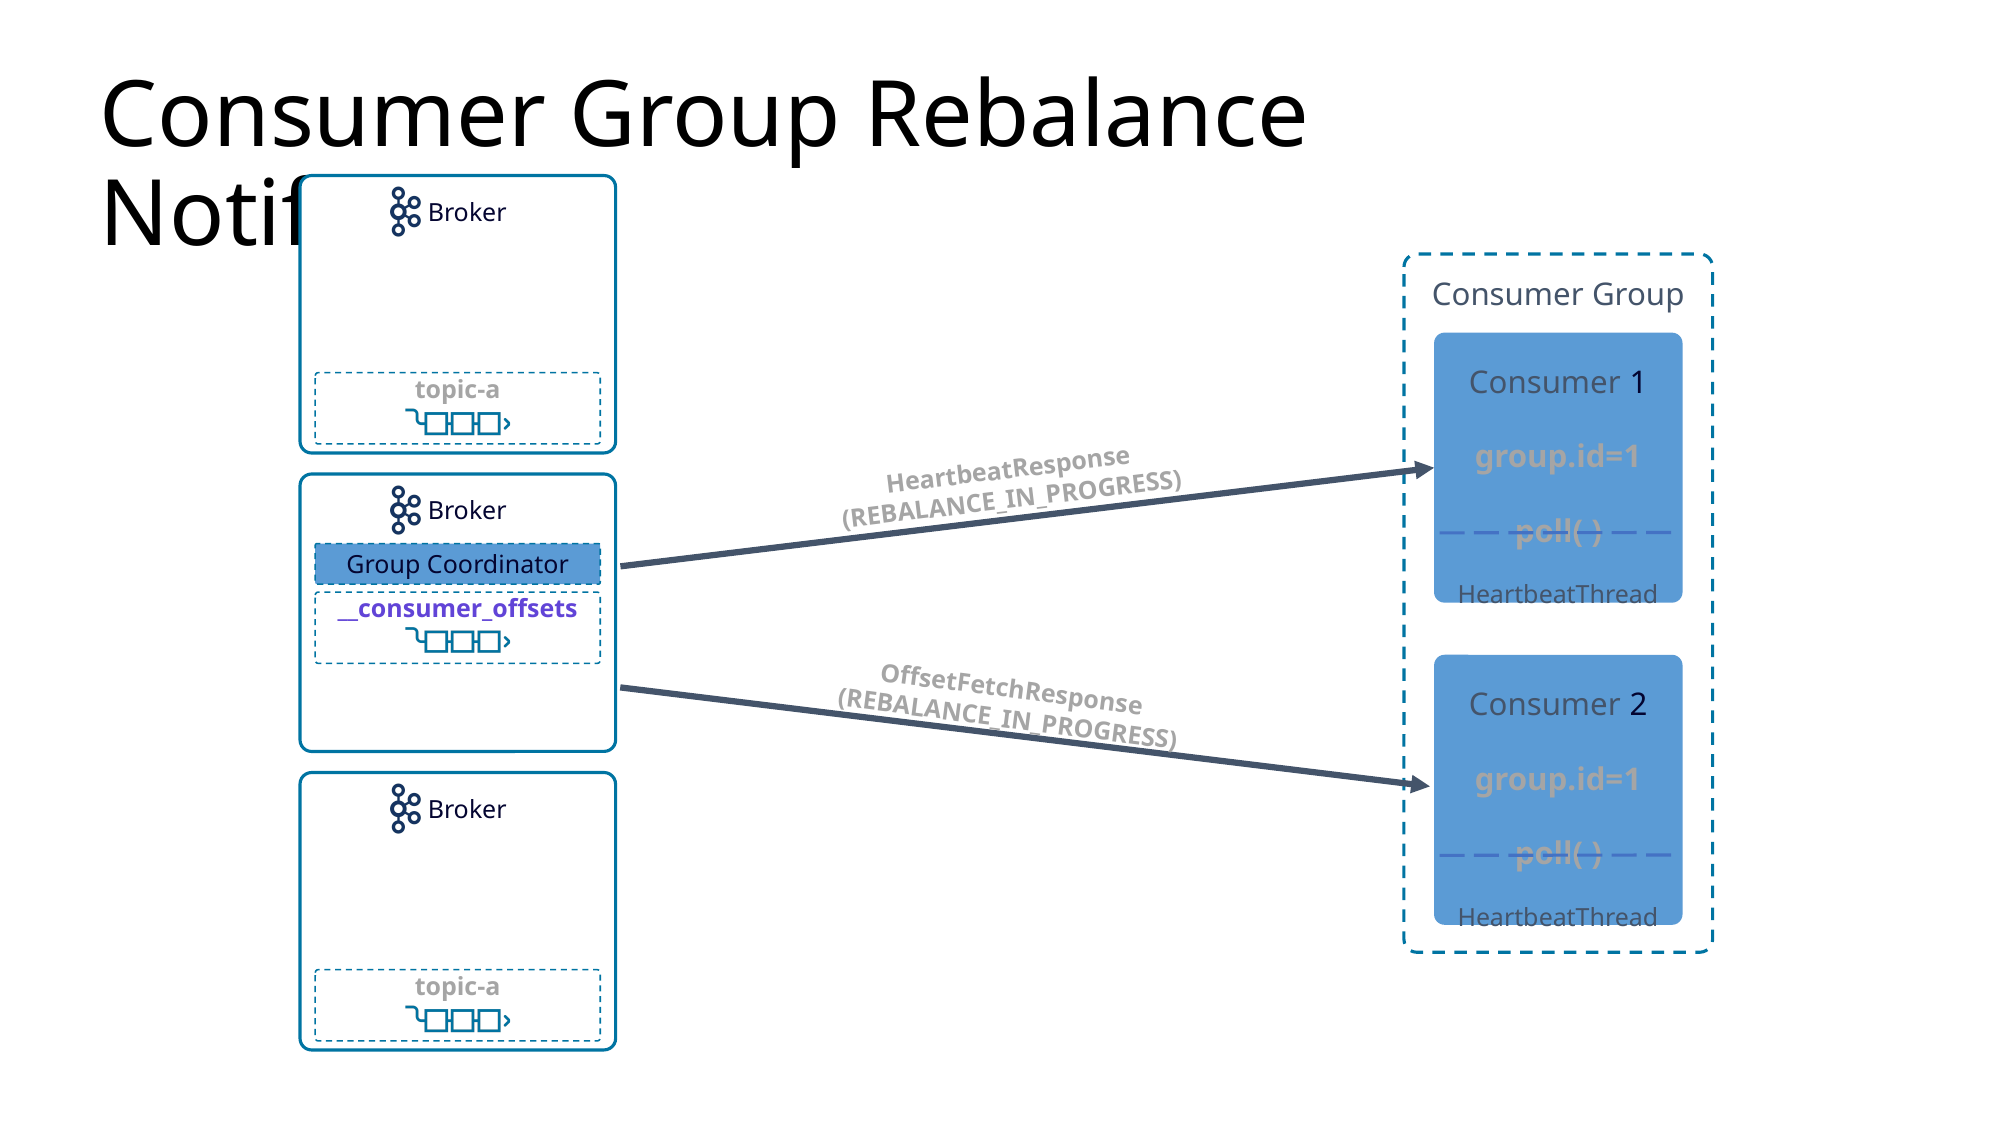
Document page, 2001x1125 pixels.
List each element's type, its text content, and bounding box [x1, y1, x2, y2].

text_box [299, 772, 616, 1050]
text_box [299, 175, 616, 453]
text_box Consumer 1 group.id=1 poll( ) HeartbeatThread [1434, 332, 1683, 603]
text_box Consumer 2 group.id=1 poll( ) HeartbeatThread [1434, 654, 1683, 925]
text_box Consumer Group [1409, 266, 1707, 320]
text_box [299, 473, 616, 752]
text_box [620, 687, 1430, 787]
text_box HeartbeatResponse (REBALANCE_IN_PROGRESS) [951, 436, 1206, 467]
text_box [1403, 253, 1713, 953]
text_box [620, 467, 1435, 567]
title Consumer Group Rebalance Notification [99, 57, 1801, 151]
text_box OffsetFetchResponse (REBALANCE_IN_PROGRESS) [813, 654, 1064, 687]
